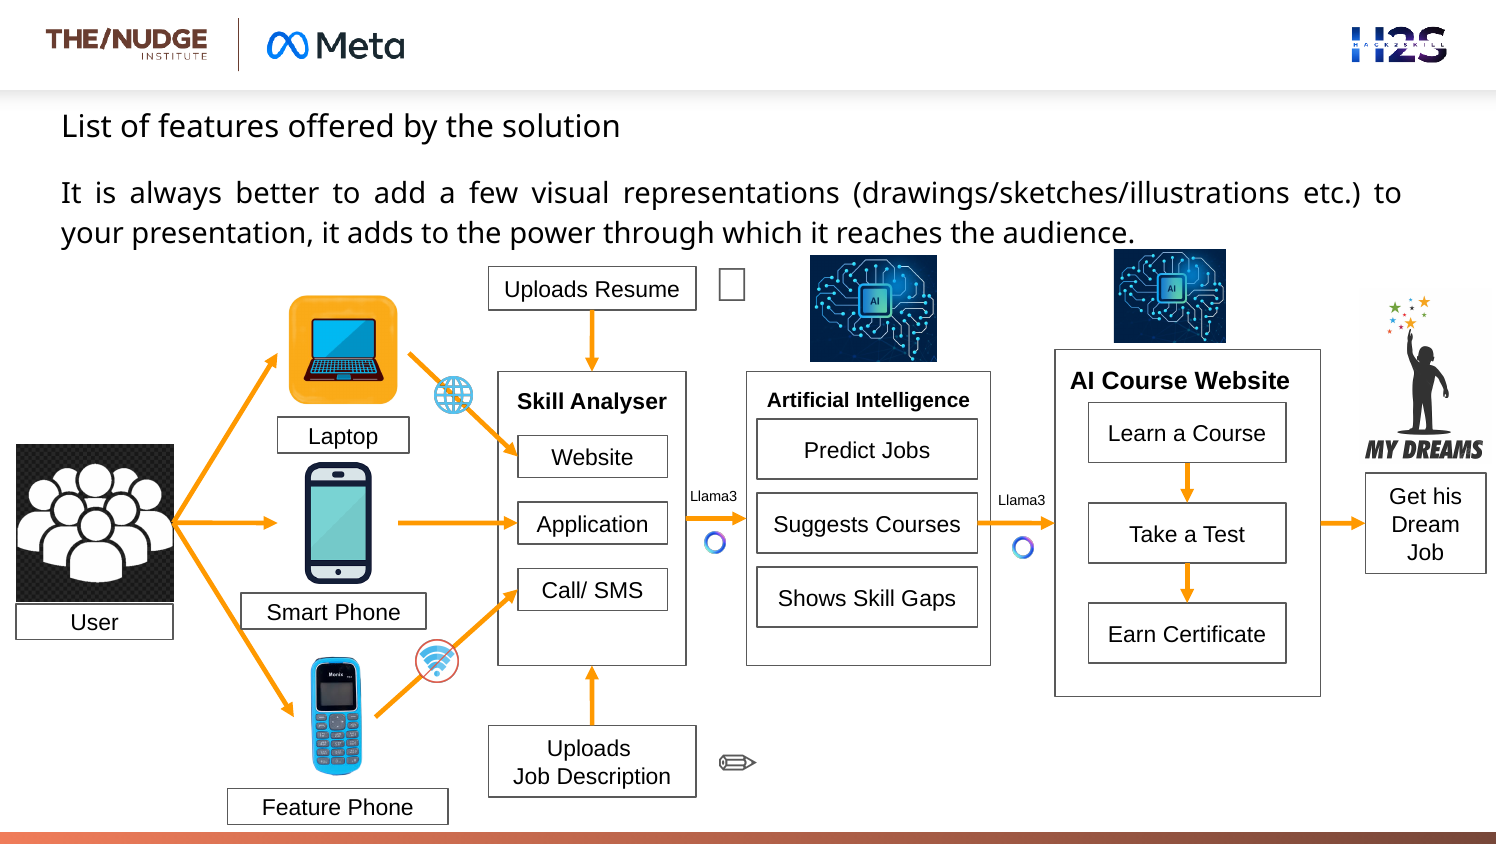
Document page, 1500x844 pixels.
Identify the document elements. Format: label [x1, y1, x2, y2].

text_box [497, 371, 687, 666]
text_box [375, 589, 518, 718]
text_box [408, 352, 519, 457]
text_box [746, 371, 991, 666]
text_box [173, 352, 278, 521]
picture [0, 0, 1496, 844]
text_box [1088, 402, 1287, 664]
text_box [173, 522, 295, 718]
